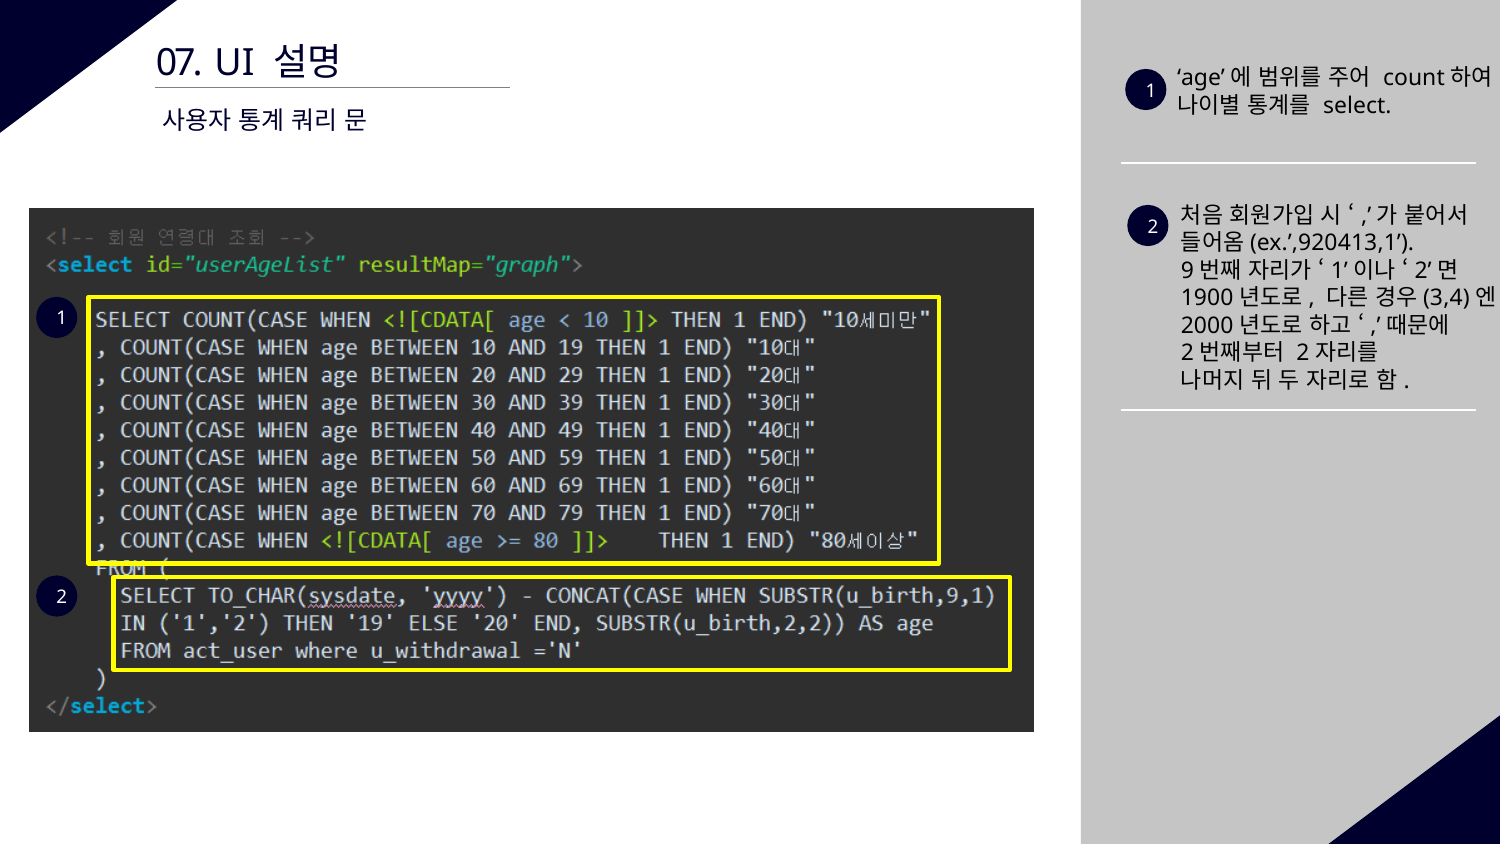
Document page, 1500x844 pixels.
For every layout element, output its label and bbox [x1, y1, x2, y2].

picture [29, 208, 1034, 732]
text_box [147, 97, 383, 142]
text_box [1123, 55, 1500, 126]
text_box [1125, 193, 1500, 401]
text_box [141, 30, 510, 91]
